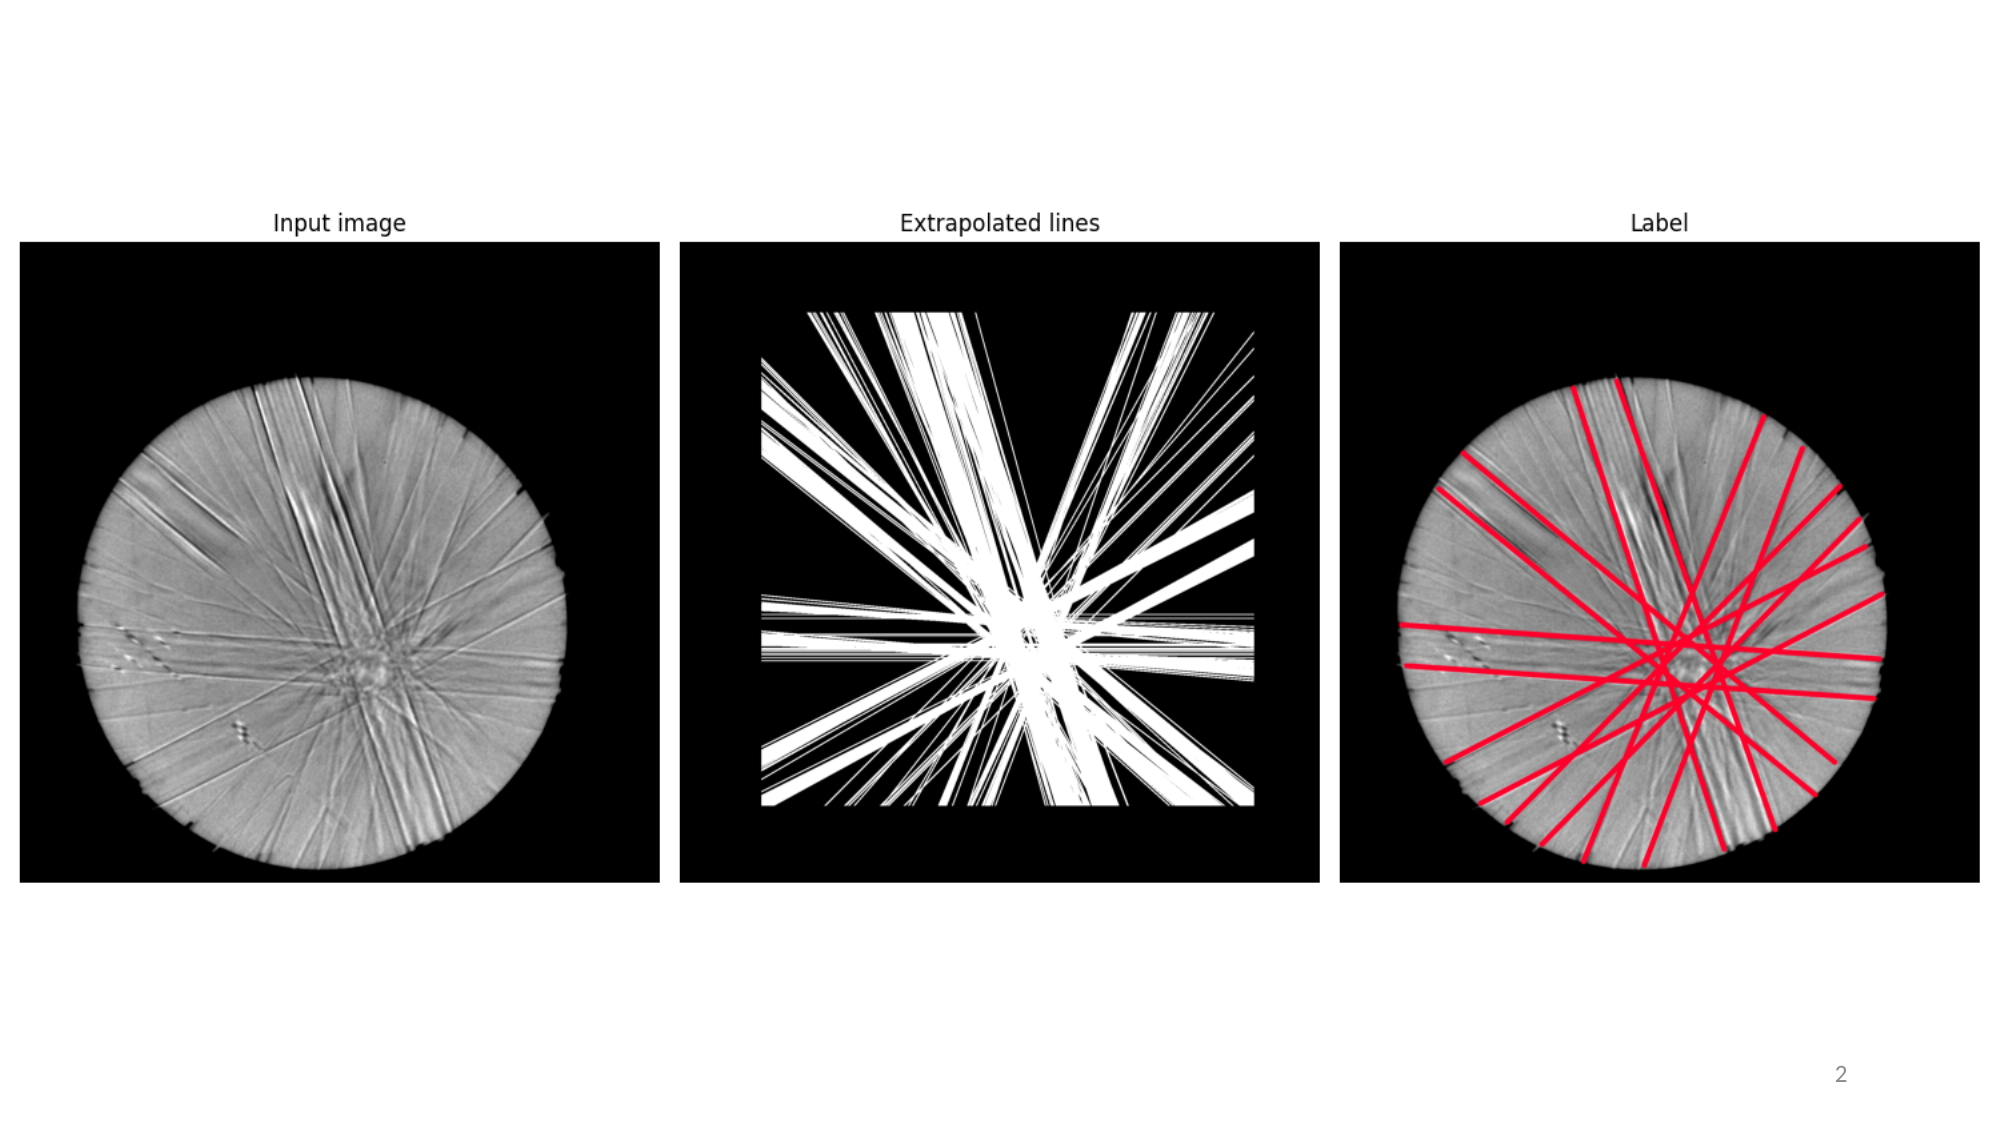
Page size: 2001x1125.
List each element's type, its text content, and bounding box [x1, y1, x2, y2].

picture [0, 162, 2000, 963]
slide_number 2 [1412, 1042, 1863, 1103]
